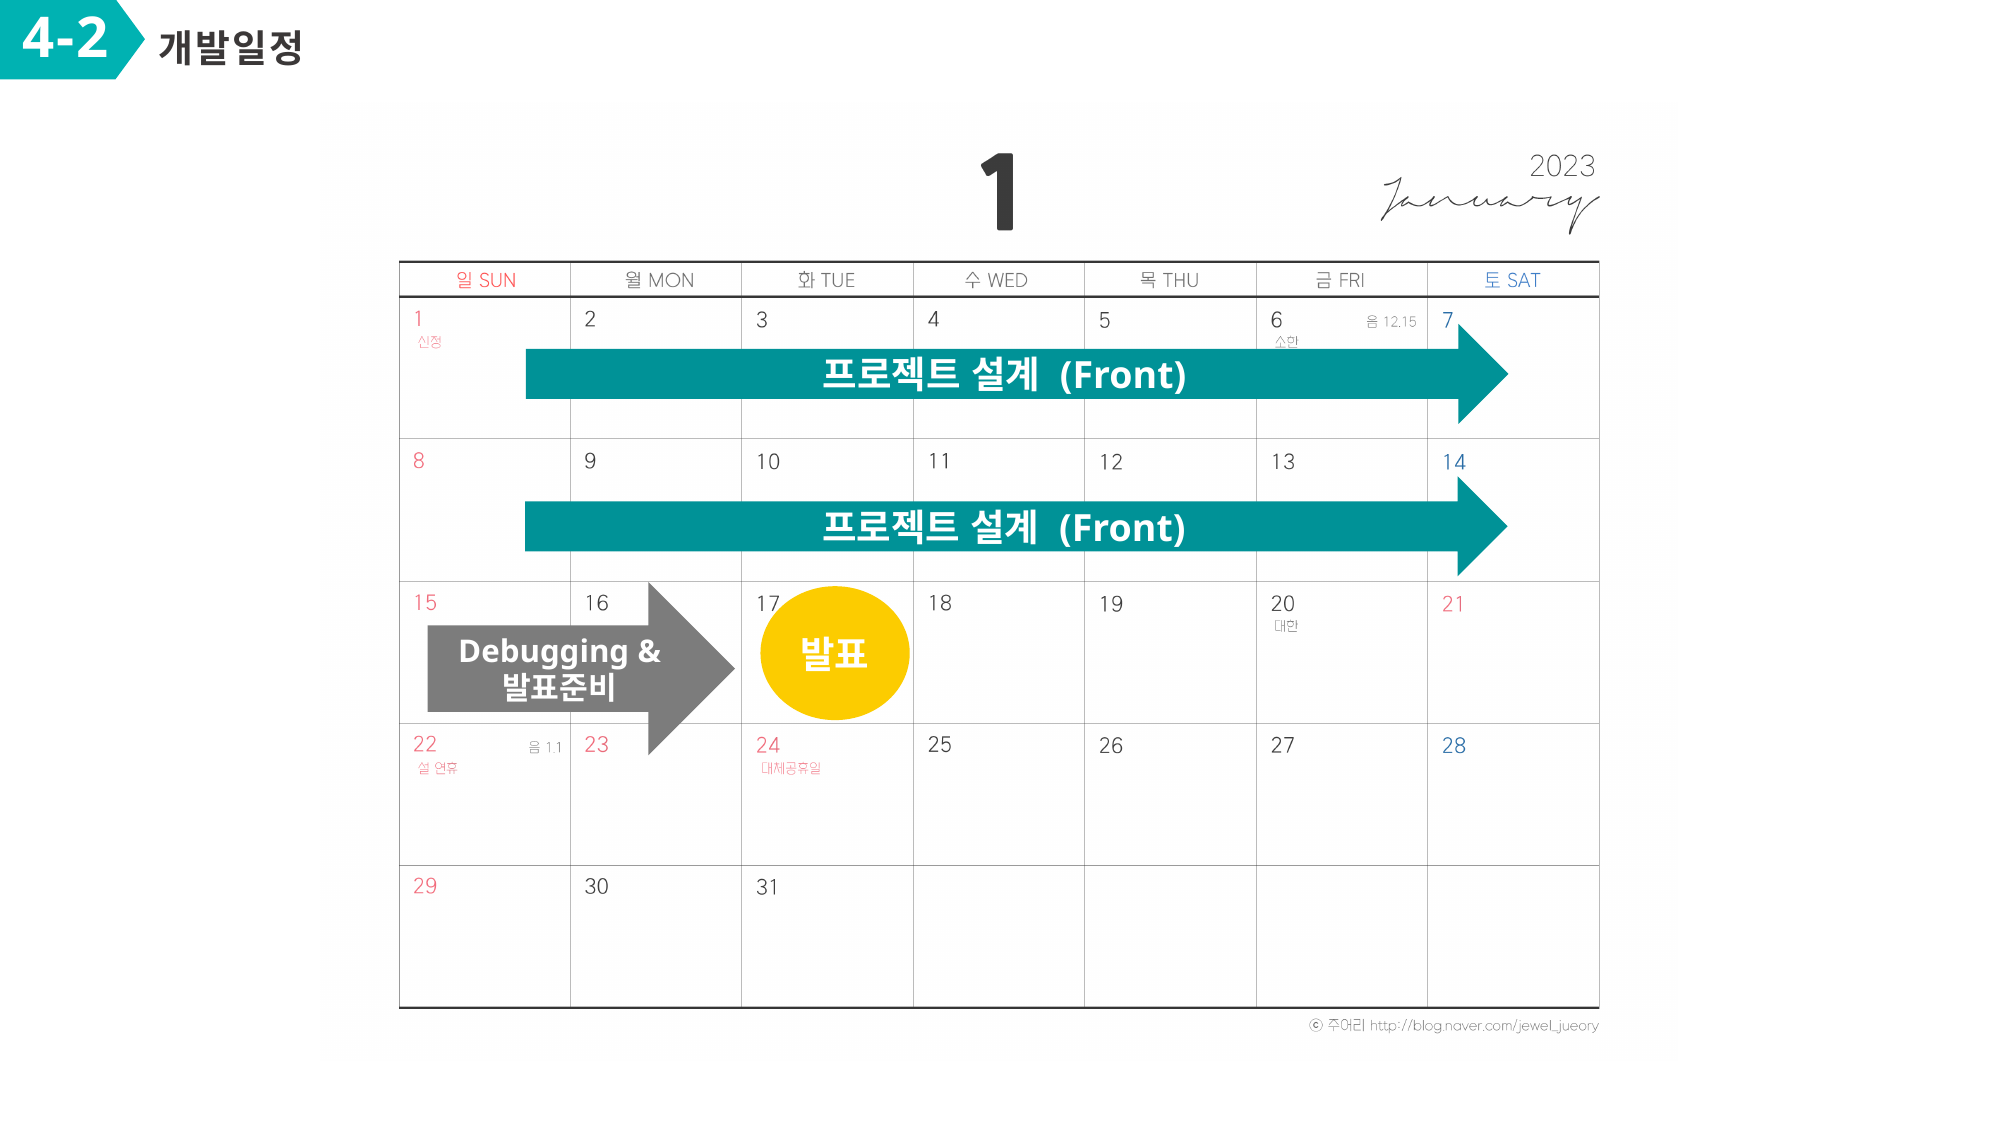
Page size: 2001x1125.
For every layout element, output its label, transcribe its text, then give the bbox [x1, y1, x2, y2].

picture [319, 102, 1678, 1061]
text_box [138, 29, 145, 49]
text_box 개발일정 [143, 21, 940, 79]
text_box 4-2 [0, 1, 138, 104]
